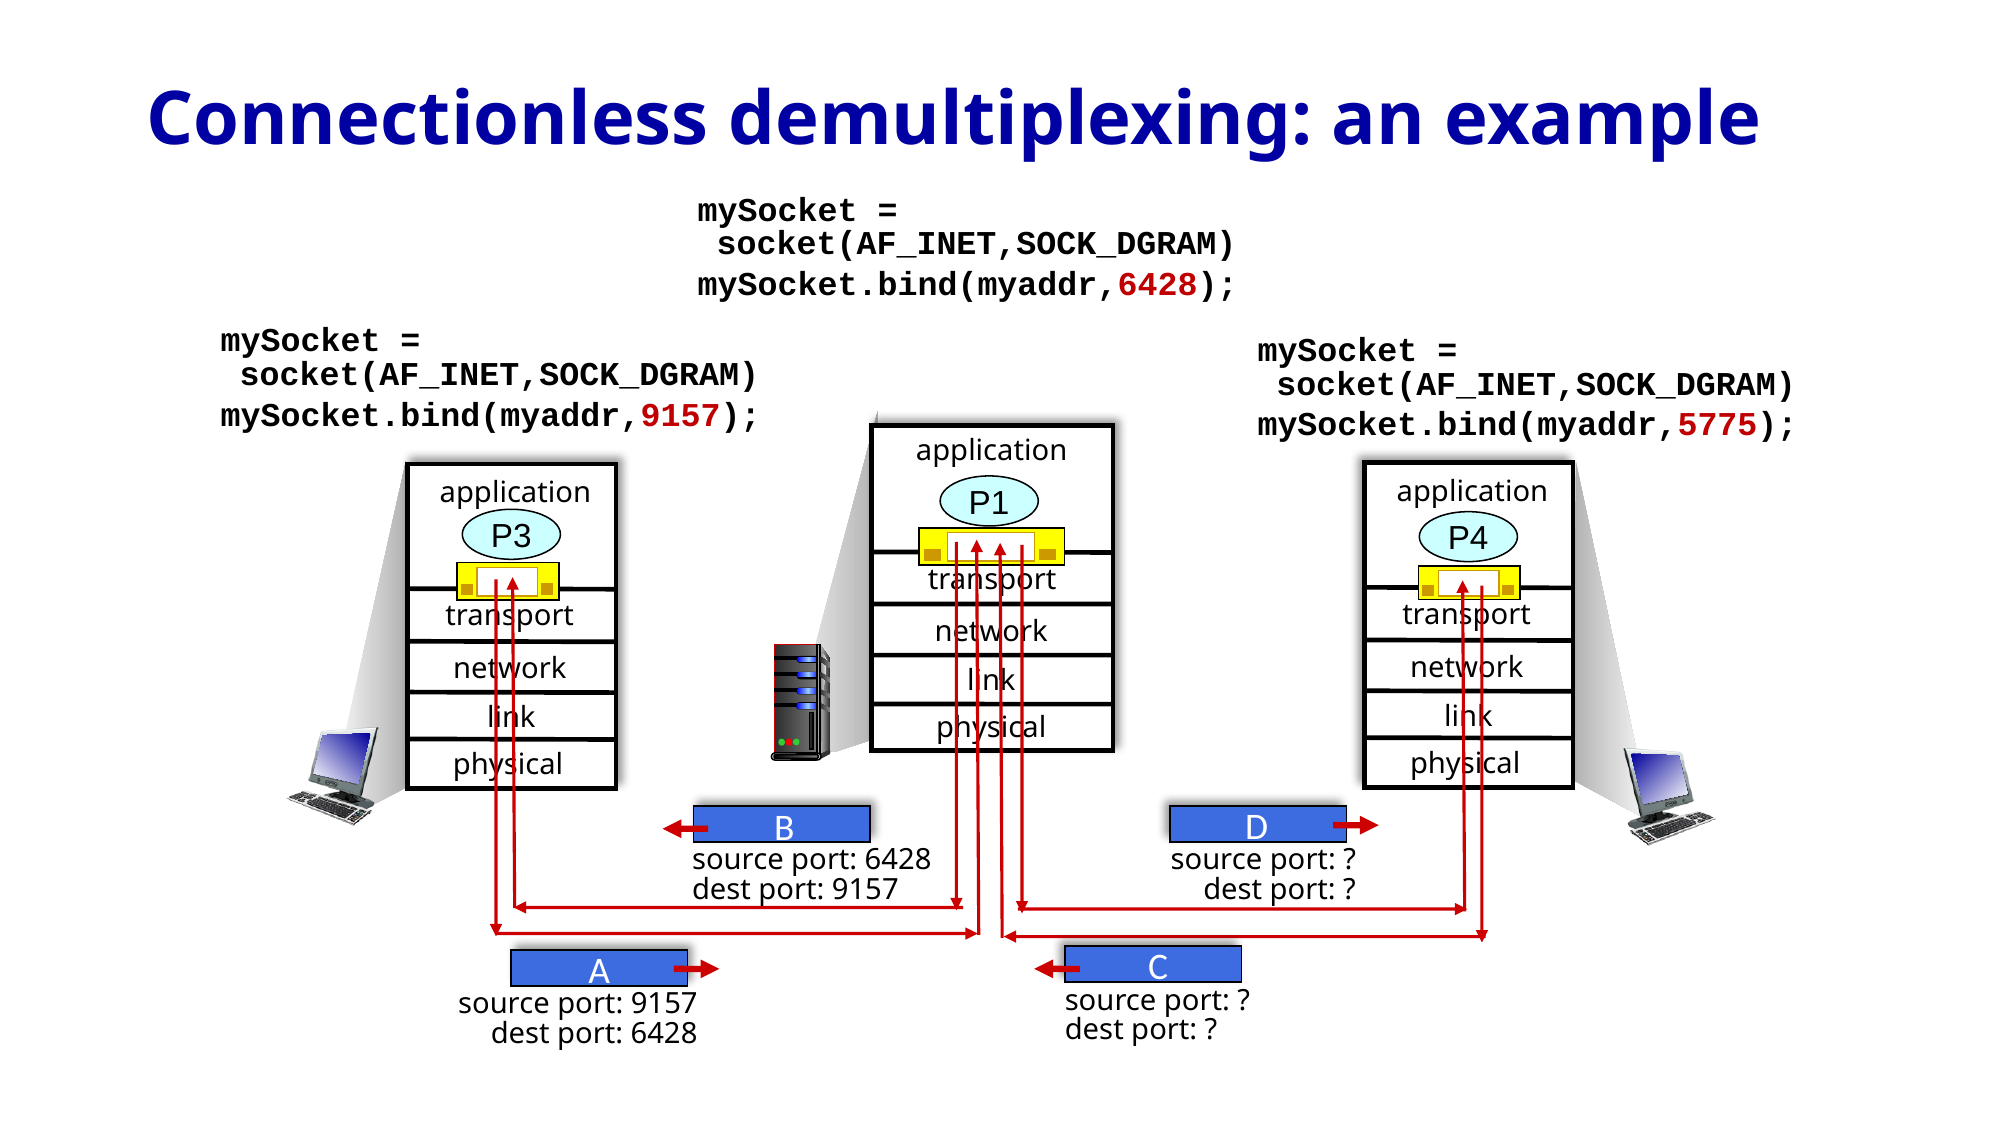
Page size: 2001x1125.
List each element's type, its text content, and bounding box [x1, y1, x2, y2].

text_box [1475, 600, 1489, 936]
text_box physical [1483, 740, 1574, 787]
text_box physical [1002, 705, 1021, 751]
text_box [1620, 743, 1738, 854]
text_box application [407, 476, 624, 516]
text_box [515, 901, 662, 914]
text_box B [759, 795, 810, 806]
text_box network [1358, 637, 1463, 691]
text_box link [1001, 656, 1021, 704]
text_box physical [883, 705, 956, 751]
text_box P3 [462, 509, 561, 560]
text_box transport [1463, 600, 1481, 637]
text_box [662, 806, 943, 914]
text_box transport [497, 601, 512, 638]
text_box link [1023, 656, 1100, 704]
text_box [1418, 566, 1521, 600]
text_box network [1001, 601, 1021, 655]
text_box P4 [1419, 511, 1518, 562]
text_box transport [977, 566, 1000, 601]
text_box application [1364, 485, 1581, 515]
text_box mySocket = socket(AF_INET,SOCK_DGRAM) mySocket.bind(myaddr,9157); [205, 317, 847, 476]
text_box [1003, 930, 1059, 943]
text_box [457, 562, 559, 600]
text_box [1364, 515, 1573, 584]
text_box physical [978, 705, 1001, 751]
text_box link [1482, 686, 1577, 740]
text_box [1015, 566, 1029, 908]
text_box application [883, 420, 1100, 474]
text_box [489, 600, 503, 937]
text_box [447, 949, 720, 1058]
text_box link [403, 693, 495, 741]
text_box [1575, 485, 1635, 806]
text_box link [514, 687, 620, 741]
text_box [1158, 806, 1379, 914]
text_box P1 [940, 475, 1039, 526]
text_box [771, 644, 831, 760]
text_box physical [1023, 705, 1100, 751]
text_box transport [1001, 566, 1021, 601]
text_box link [497, 693, 513, 741]
text_box [871, 425, 1114, 751]
text_box network [1023, 601, 1100, 655]
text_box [919, 527, 1065, 566]
text_box mySocket = socket(AF_INET,SOCK_DGRAM) mySocket.bind(myaddr,5775); [1242, 326, 1884, 485]
text_box network [401, 638, 495, 693]
text_box transport [1358, 584, 1462, 637]
text_box mySocket = socket(AF_INET,SOCK_DGRAM) mySocket.bind(myaddr,6428); [682, 195, 1324, 345]
text_box transport [957, 566, 976, 601]
text_box transport [513, 585, 618, 638]
text_box A [573, 938, 625, 949]
text_box [495, 927, 978, 940]
text_box physical [514, 741, 617, 788]
text_box network [978, 601, 1000, 655]
text_box physical [1464, 740, 1481, 787]
text_box network [883, 601, 956, 655]
text_box D [1230, 794, 1283, 806]
text_box [950, 566, 963, 907]
text_box link [1360, 691, 1463, 740]
text_box [407, 516, 617, 585]
text_box network [514, 638, 618, 693]
text_box network [1464, 637, 1481, 691]
text_box network [957, 601, 977, 655]
text_box link [1464, 691, 1481, 740]
text_box physical [497, 741, 513, 788]
text_box C [1133, 934, 1184, 946]
text_box transport [401, 585, 495, 638]
text_box physical [957, 705, 977, 751]
text_box link [883, 656, 956, 704]
text_box transport [884, 549, 956, 601]
text_box link [957, 656, 977, 704]
text_box [347, 476, 405, 801]
text_box network [497, 638, 513, 693]
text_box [264, 722, 381, 833]
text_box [1034, 946, 1263, 1054]
text_box network [1482, 637, 1575, 691]
title Connectionless demultiplexing: an example [131, 47, 1952, 195]
text_box transport [1482, 584, 1575, 637]
text_box [1379, 902, 1468, 916]
text_box physical [1357, 732, 1463, 787]
text_box link [978, 656, 1000, 704]
text_box [815, 444, 869, 753]
text_box physical [400, 734, 495, 788]
text_box transport [1023, 549, 1101, 603]
